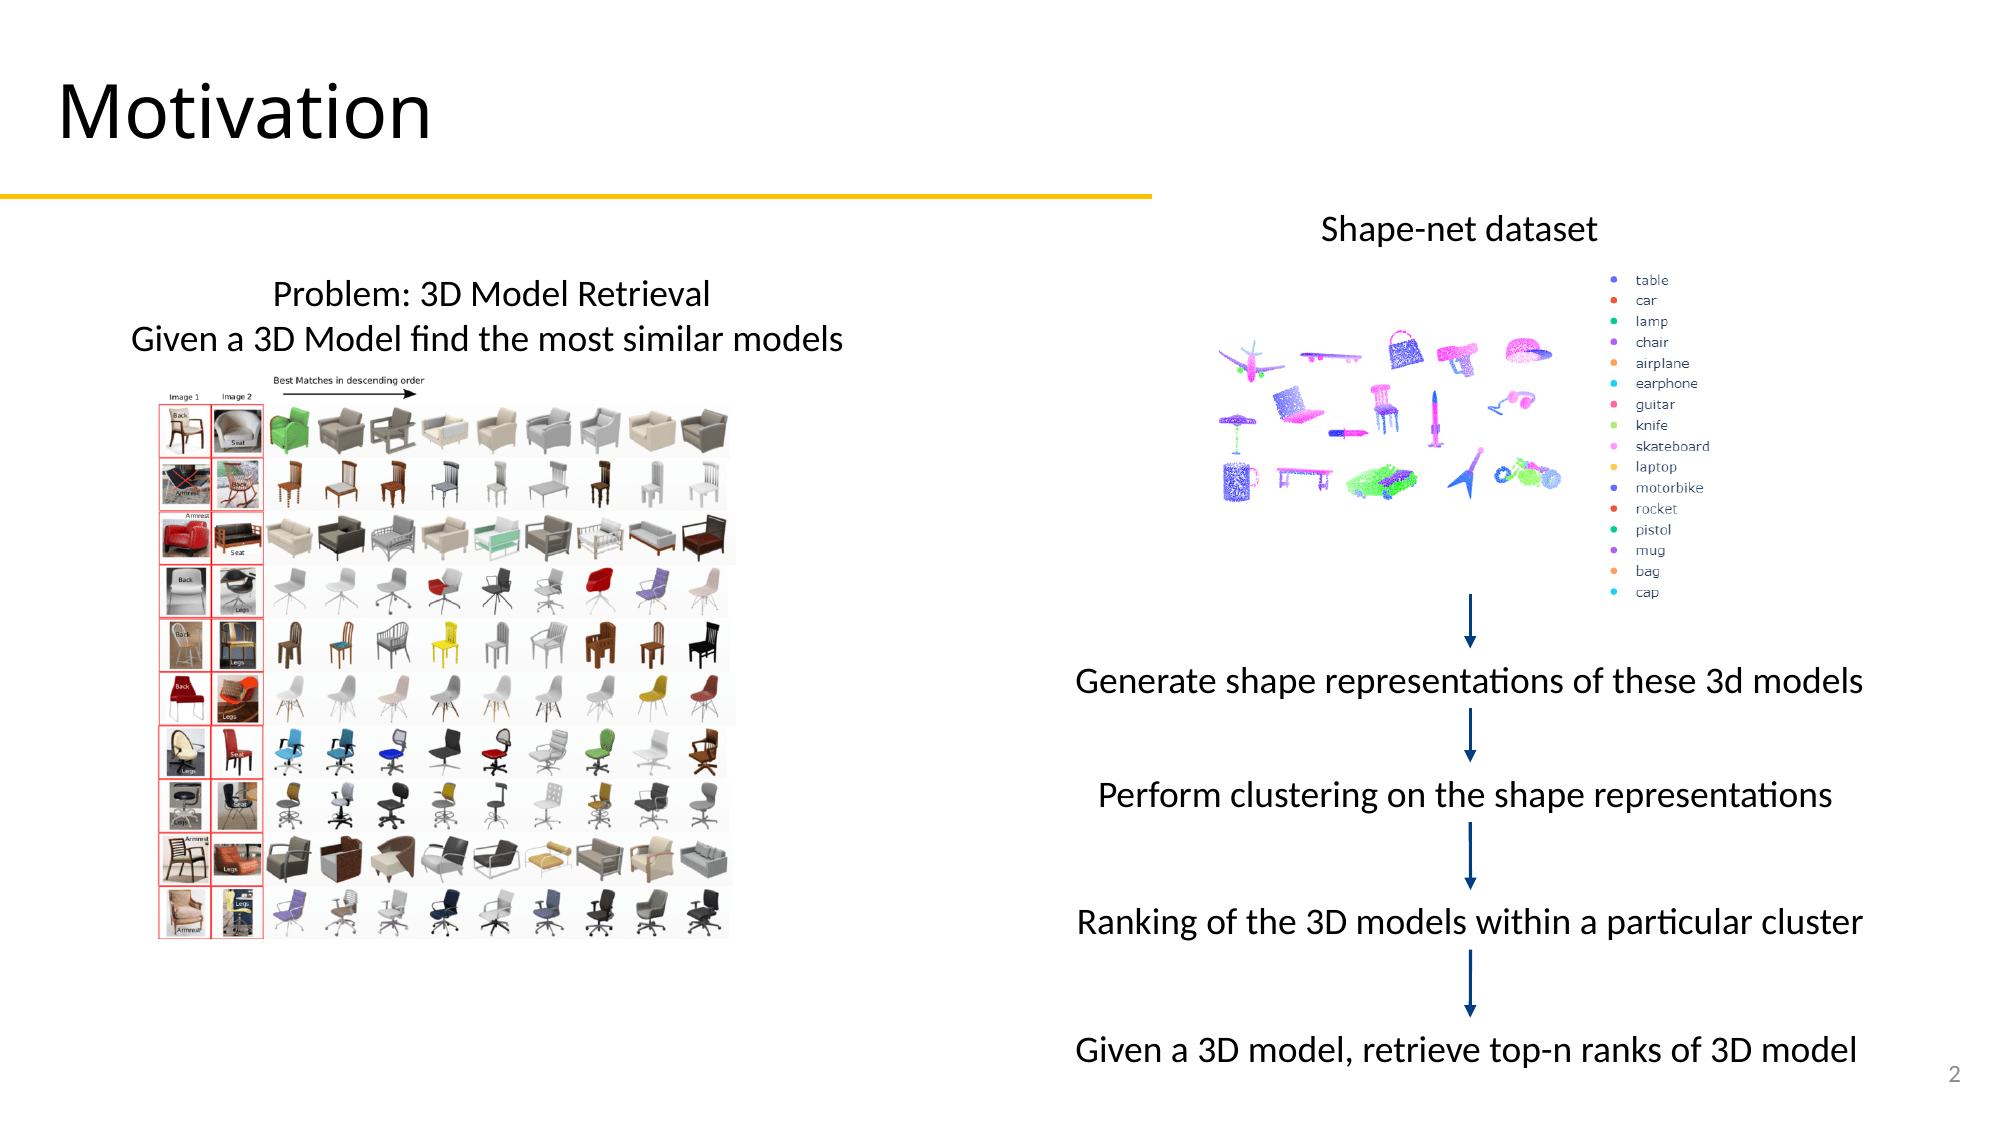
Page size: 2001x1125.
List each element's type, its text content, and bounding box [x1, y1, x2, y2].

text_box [1202, 196, 1735, 605]
text_box Given a 3D model, retrieve top-n ranks of 3D model [1060, 1017, 1880, 1078]
text_box Generate shape representations of these 3d models [1036, 648, 1904, 709]
slide_number 2 [1526, 1042, 1977, 1103]
text_box Ranking of the 3D models within a particular cluster [1046, 889, 1895, 950]
title Motivation [41, 35, 1767, 194]
picture [157, 376, 736, 939]
text_box Problem: 3D Model Retrieval Given a 3D Model find the most similar models [30, 261, 954, 367]
text_box Perform clustering on the shape representations [1052, 762, 1888, 823]
